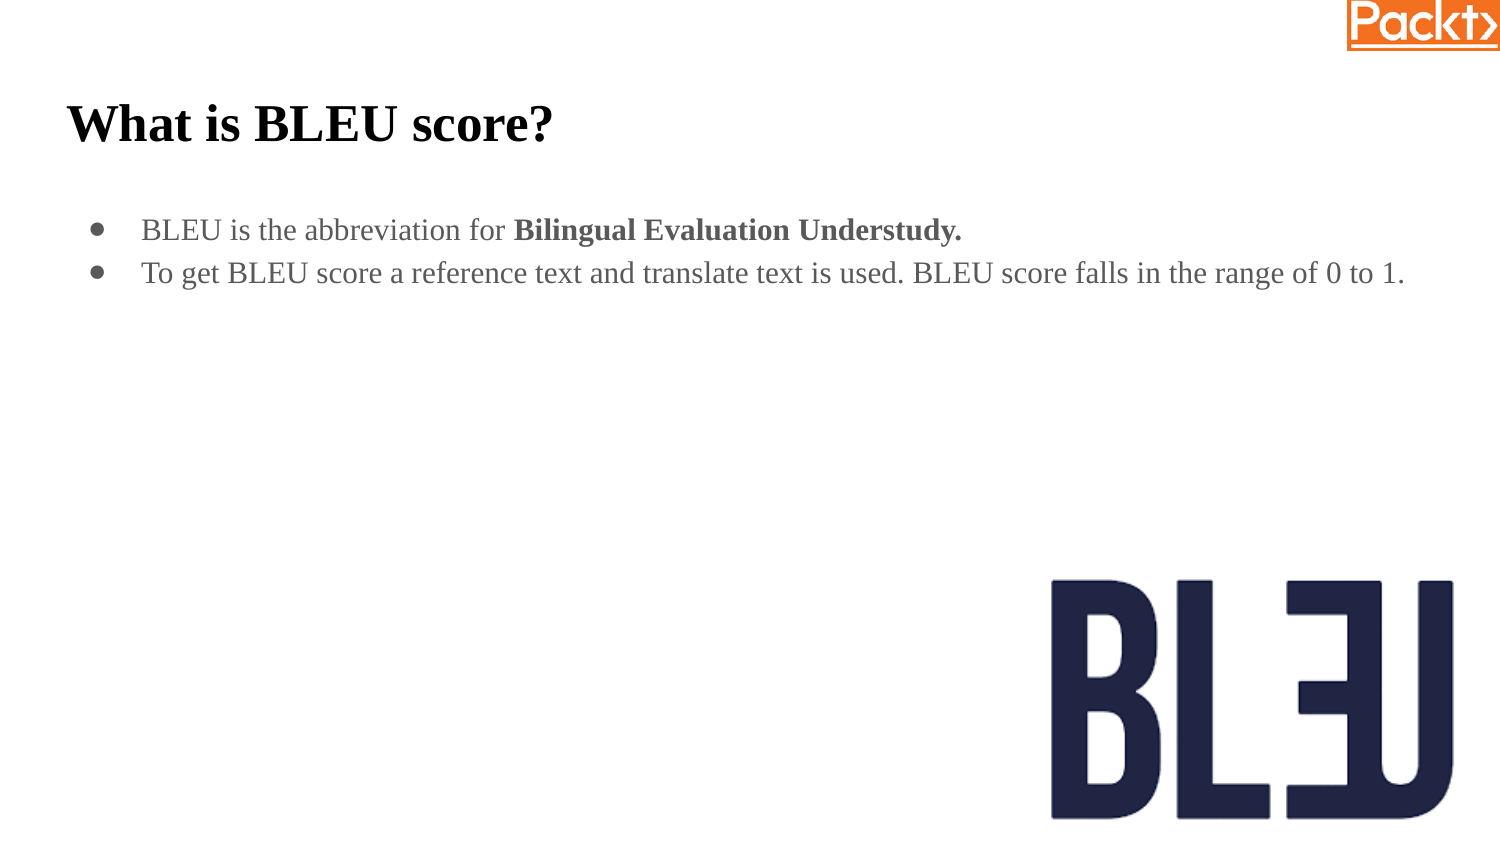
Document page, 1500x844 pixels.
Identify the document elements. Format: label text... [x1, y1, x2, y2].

picture [1346, 0, 1500, 52]
picture [1013, 567, 1487, 830]
list BLEU is the abbreviation for Bilingual Evaluation Understudy. To get BLEU score a reference text and translate text is used. BLEU score falls in the range of 0 to 1. [51, 189, 1449, 750]
title What is BLEU score? [51, 72, 1449, 167]
